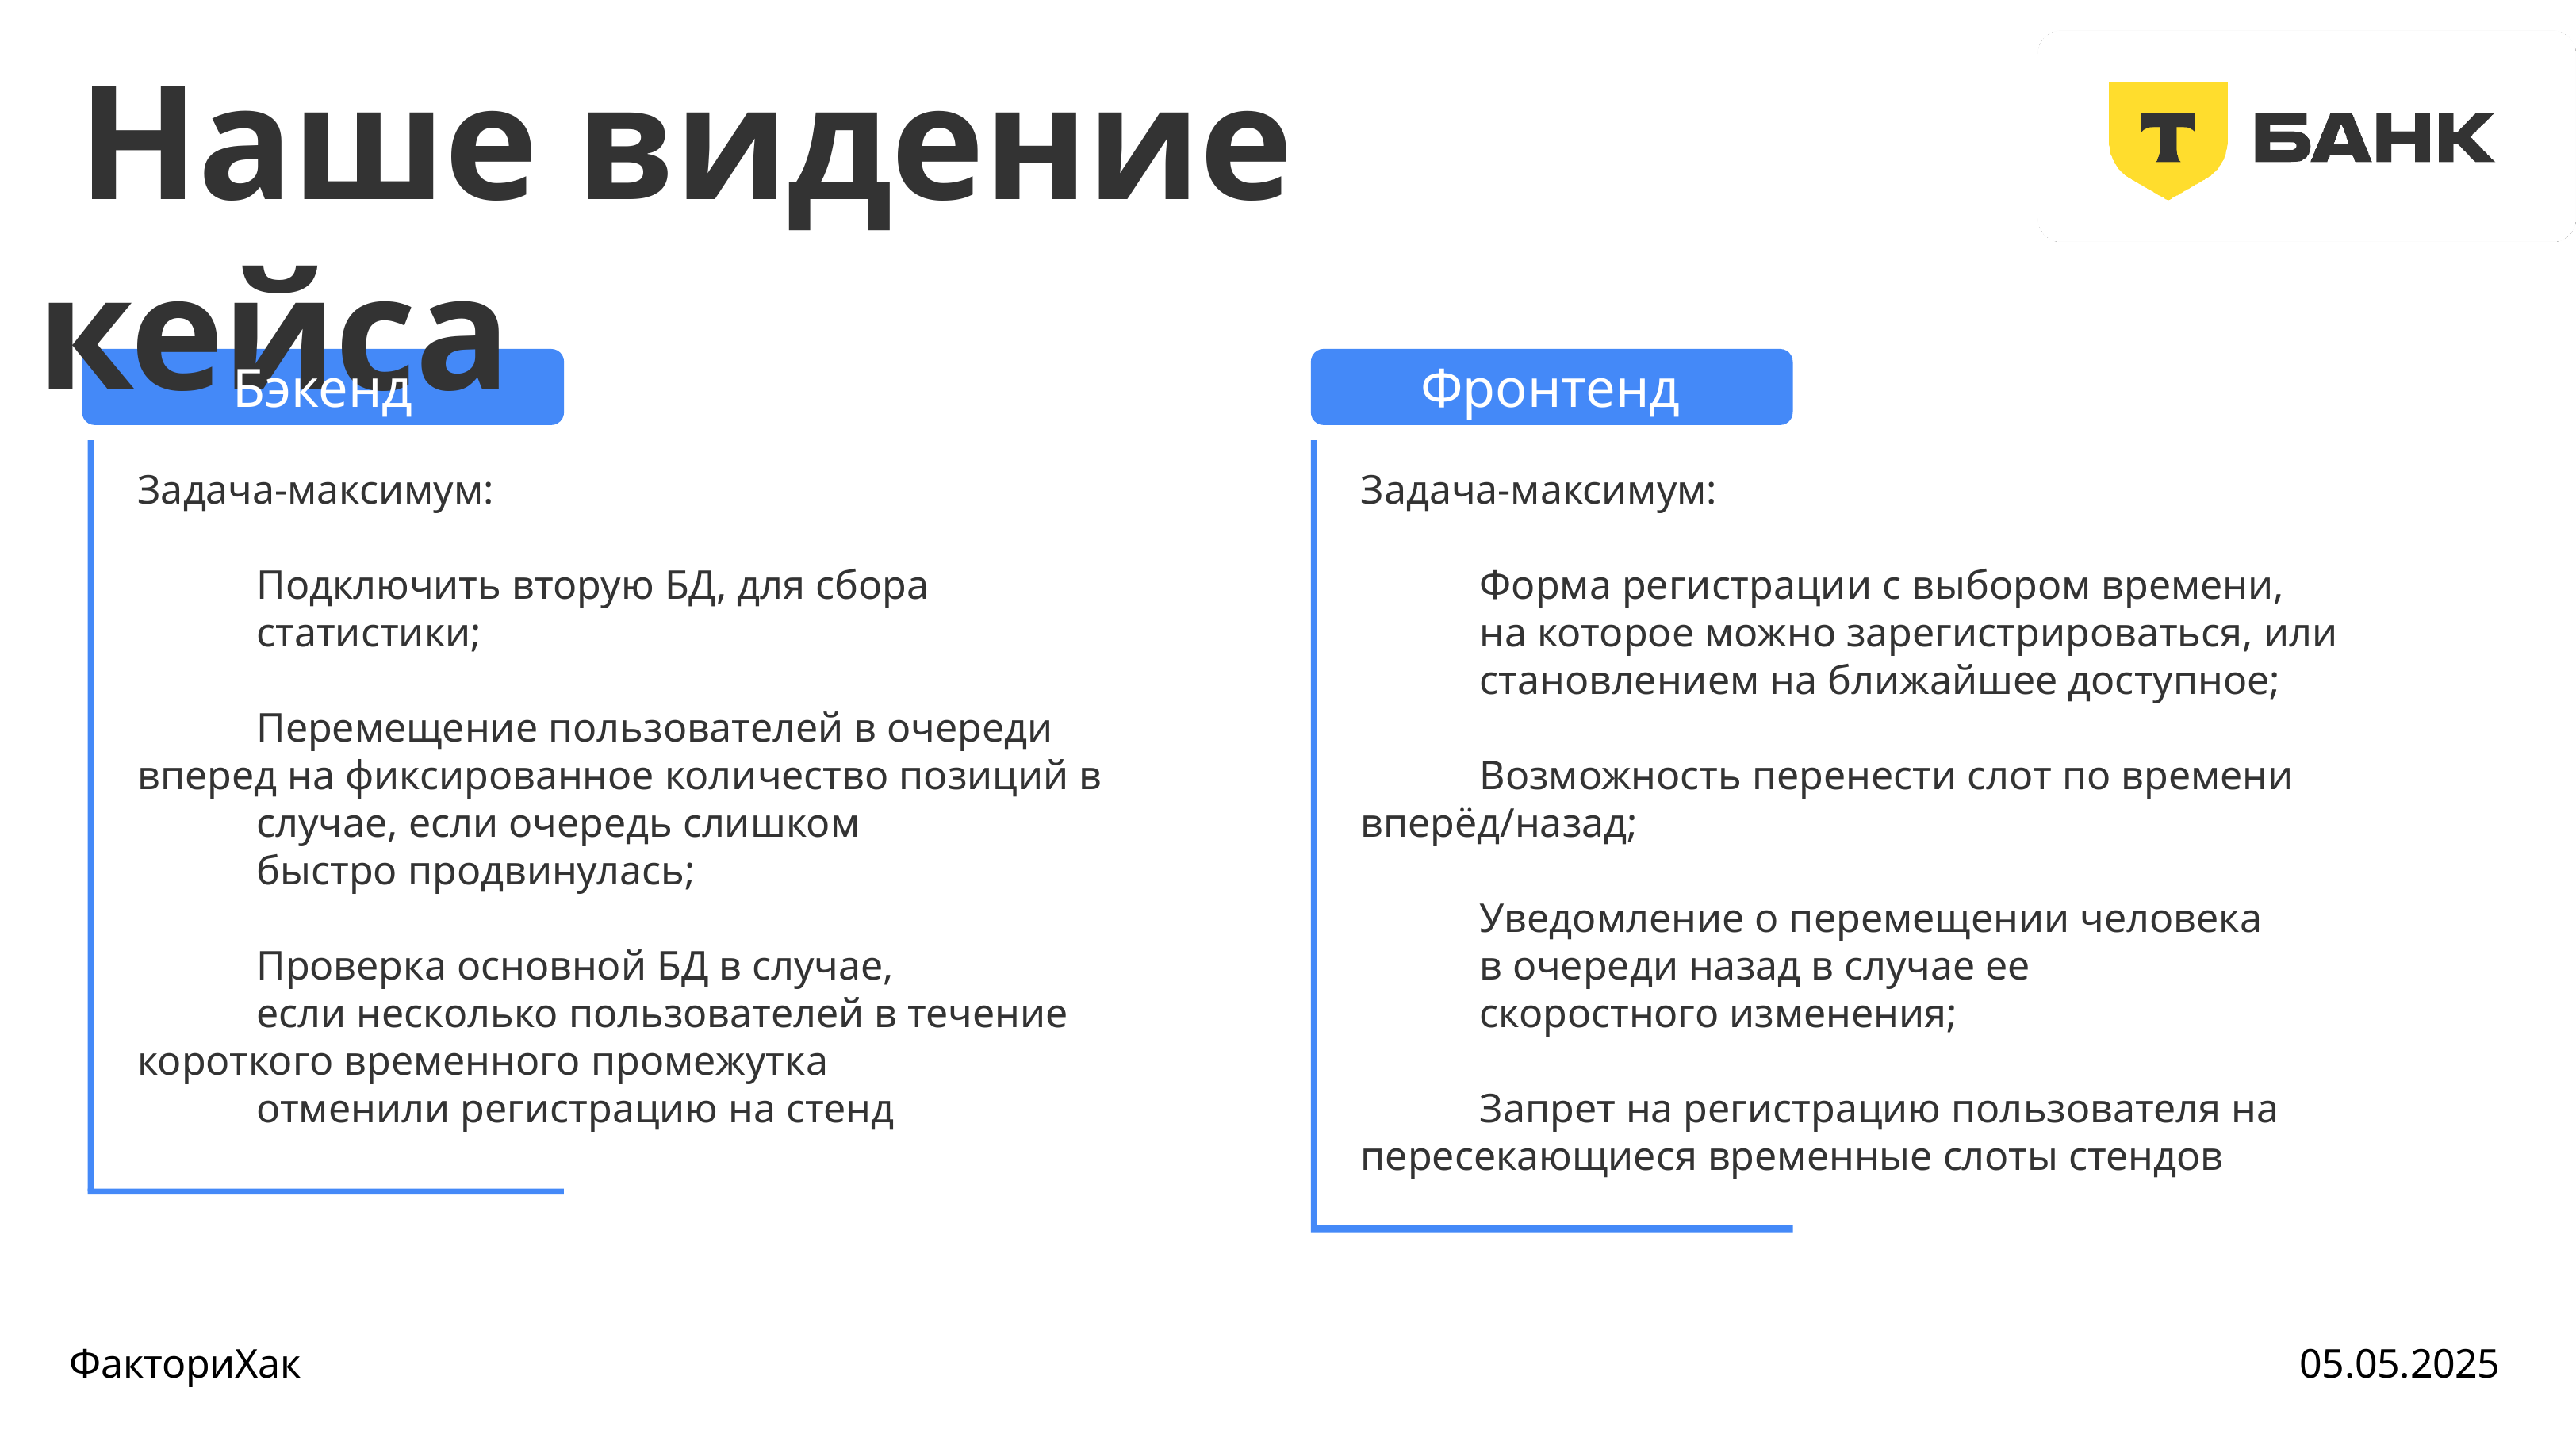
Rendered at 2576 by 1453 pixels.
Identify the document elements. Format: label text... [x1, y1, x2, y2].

title Наше видение кейса [35, 39, 1738, 422]
text_box Бэкенд [82, 348, 565, 424]
text_box ФакториХак [59, 1336, 310, 1386]
text_box [1790, 351, 1795, 423]
text_box [86, 439, 95, 1187]
text_box [1309, 439, 1318, 1234]
picture [2037, 30, 2576, 242]
text_box 05.05.2025 [2298, 1336, 2508, 1386]
text_box Задача-максимум: Форма регистрации с выбором времени, на которое можно зарегистрироваться, или становлением на ближайшее доступное; Возможность перенести слот по времени вперёд/назад; Уведомление о перемещении человека в очереди назад в случае ее скоростного изменения; Запрет на регистрацию пользователя на пересекающиеся временные слоты стендов [1348, 458, 2403, 1185]
text_box [86, 1187, 565, 1196]
text_box [1315, 1224, 1795, 1234]
text_box Задача-максимум: Подключить вторую БД, для сбора статистики; Перемещение пользователей в очереди вперед на фиксированное количество позиций в случае, если очередь слишком быстро продвинулась; Проверка основной БД в случае, если несколько пользователей в течение короткого временного промежутка отменили регистрацию на стенд [125, 458, 1206, 1137]
text_box Фронтенд [1310, 348, 1790, 424]
